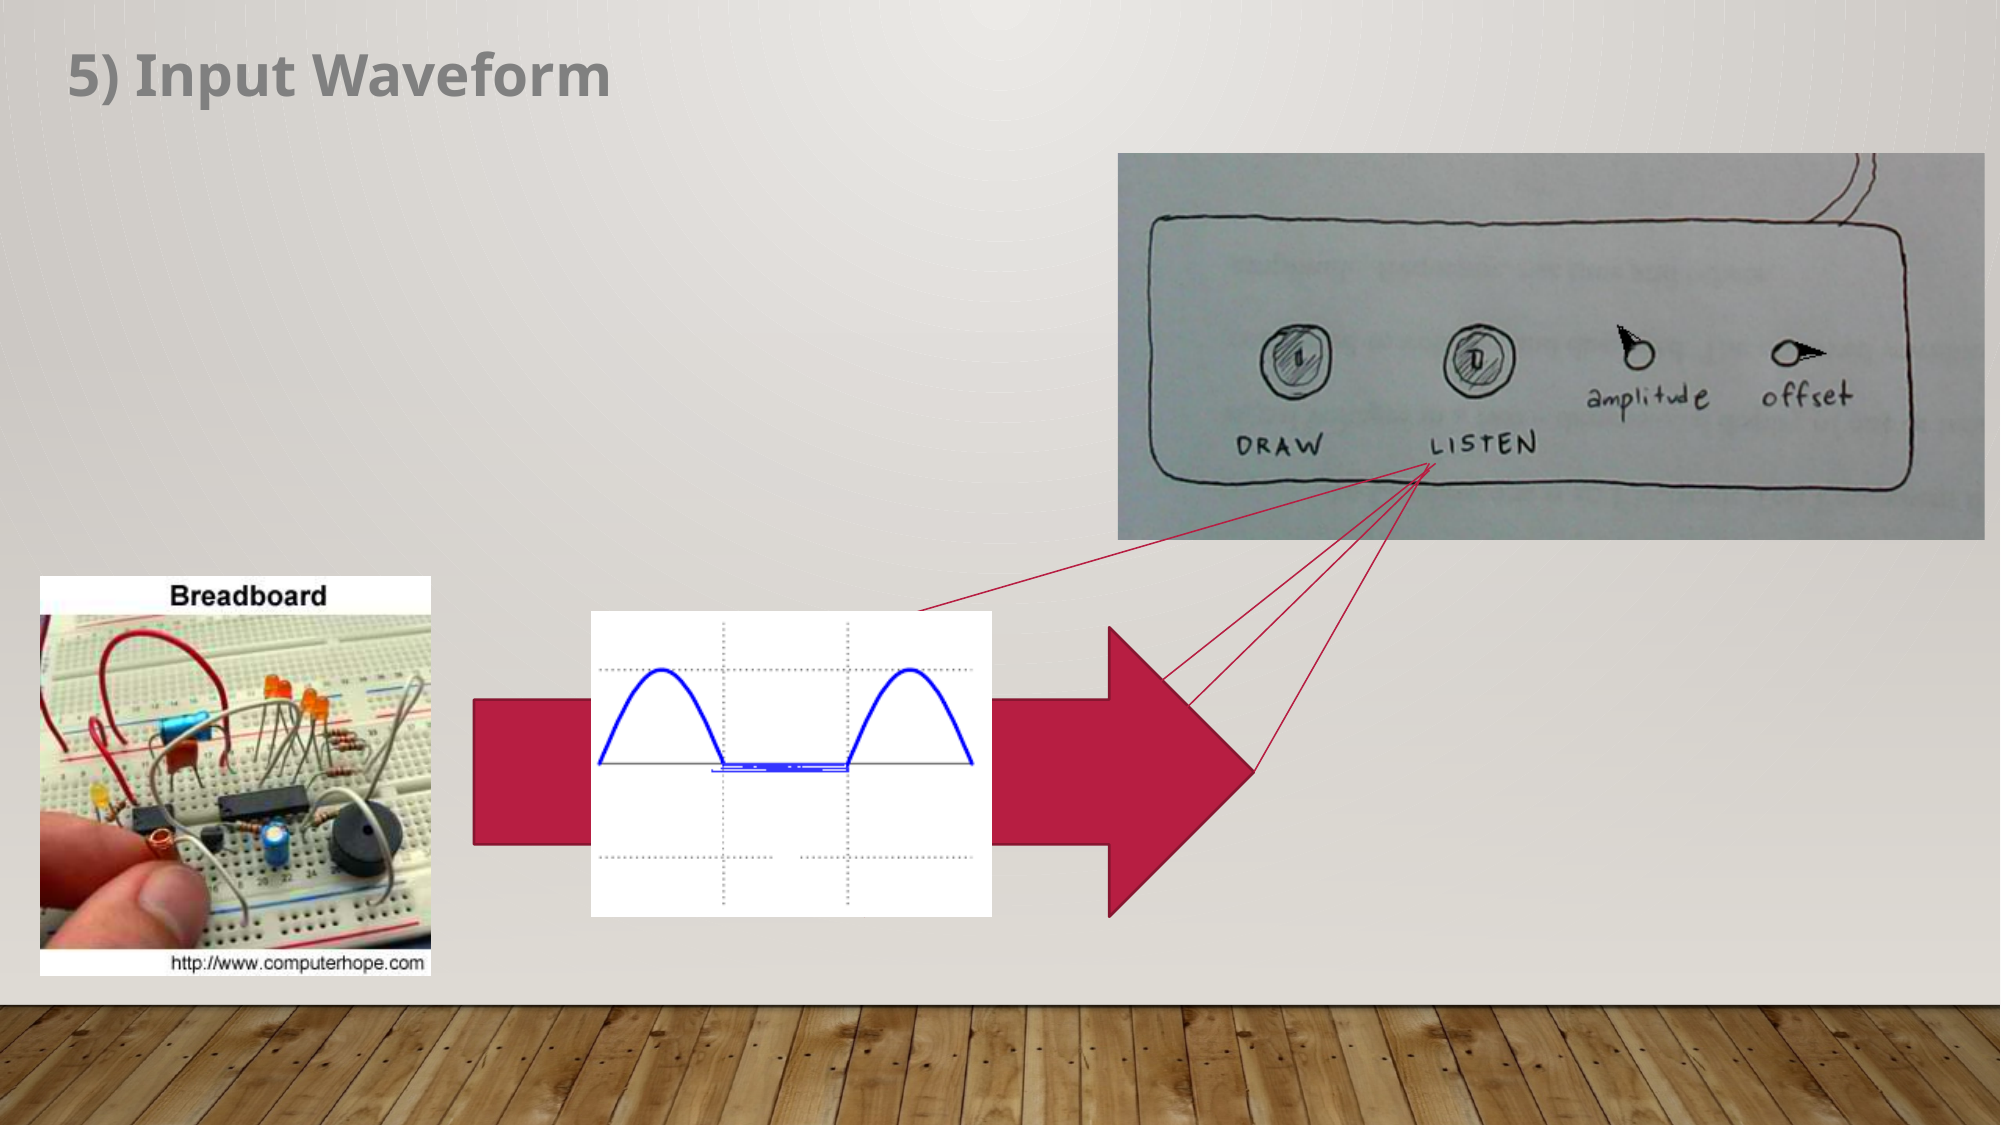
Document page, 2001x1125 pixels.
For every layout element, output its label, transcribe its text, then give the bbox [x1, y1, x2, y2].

picture [0, 1005, 2000, 1125]
text_box 5) Input Waveform [52, 30, 628, 116]
picture [1117, 153, 1985, 540]
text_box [1253, 463, 1430, 773]
text_box [992, 627, 1108, 813]
picture [39, 575, 432, 977]
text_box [1108, 463, 1436, 917]
picture [591, 611, 992, 917]
text_box [992, 725, 1111, 918]
text_box [472, 698, 591, 846]
